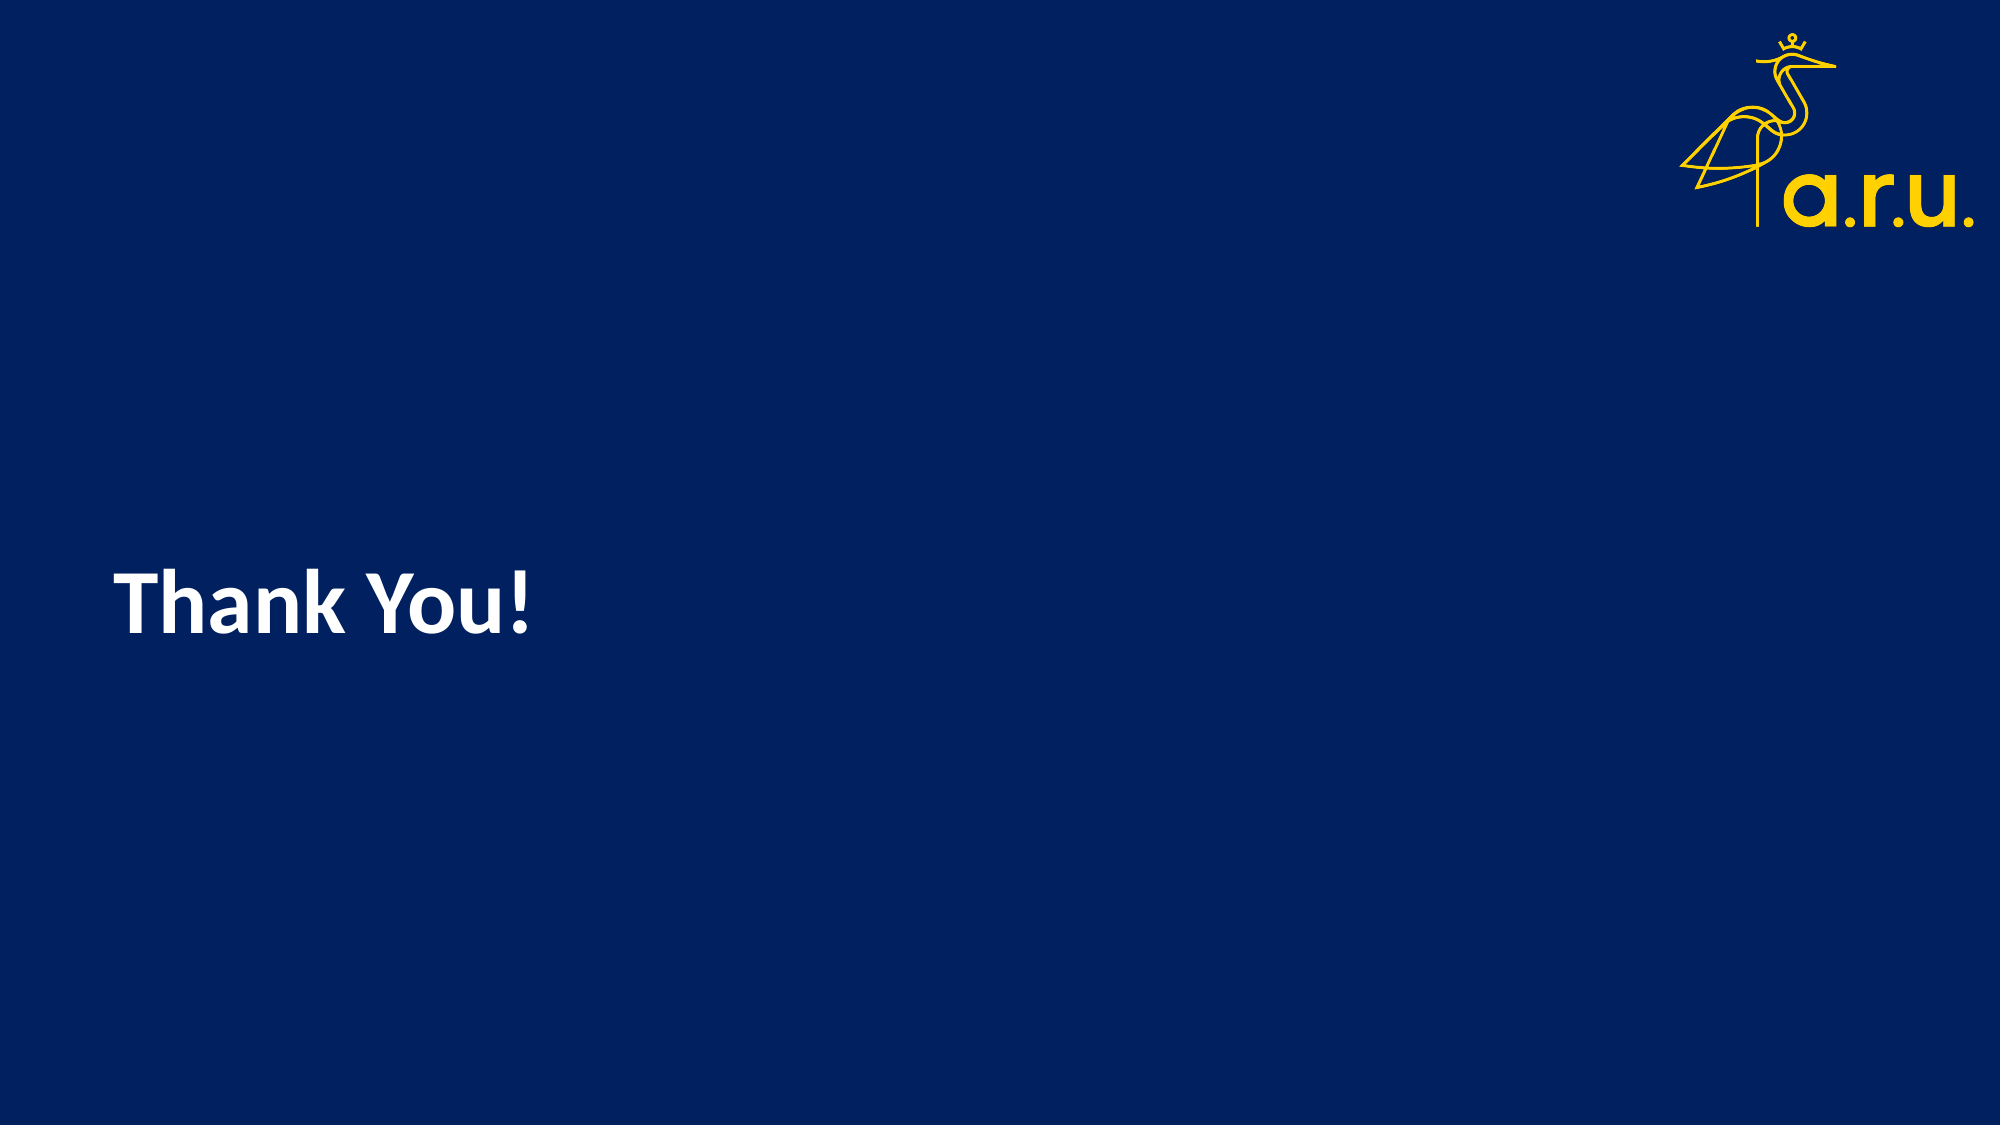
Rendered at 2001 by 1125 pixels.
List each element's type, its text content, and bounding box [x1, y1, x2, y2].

picture [1676, 30, 1978, 230]
title Thank You! [98, 514, 1714, 695]
